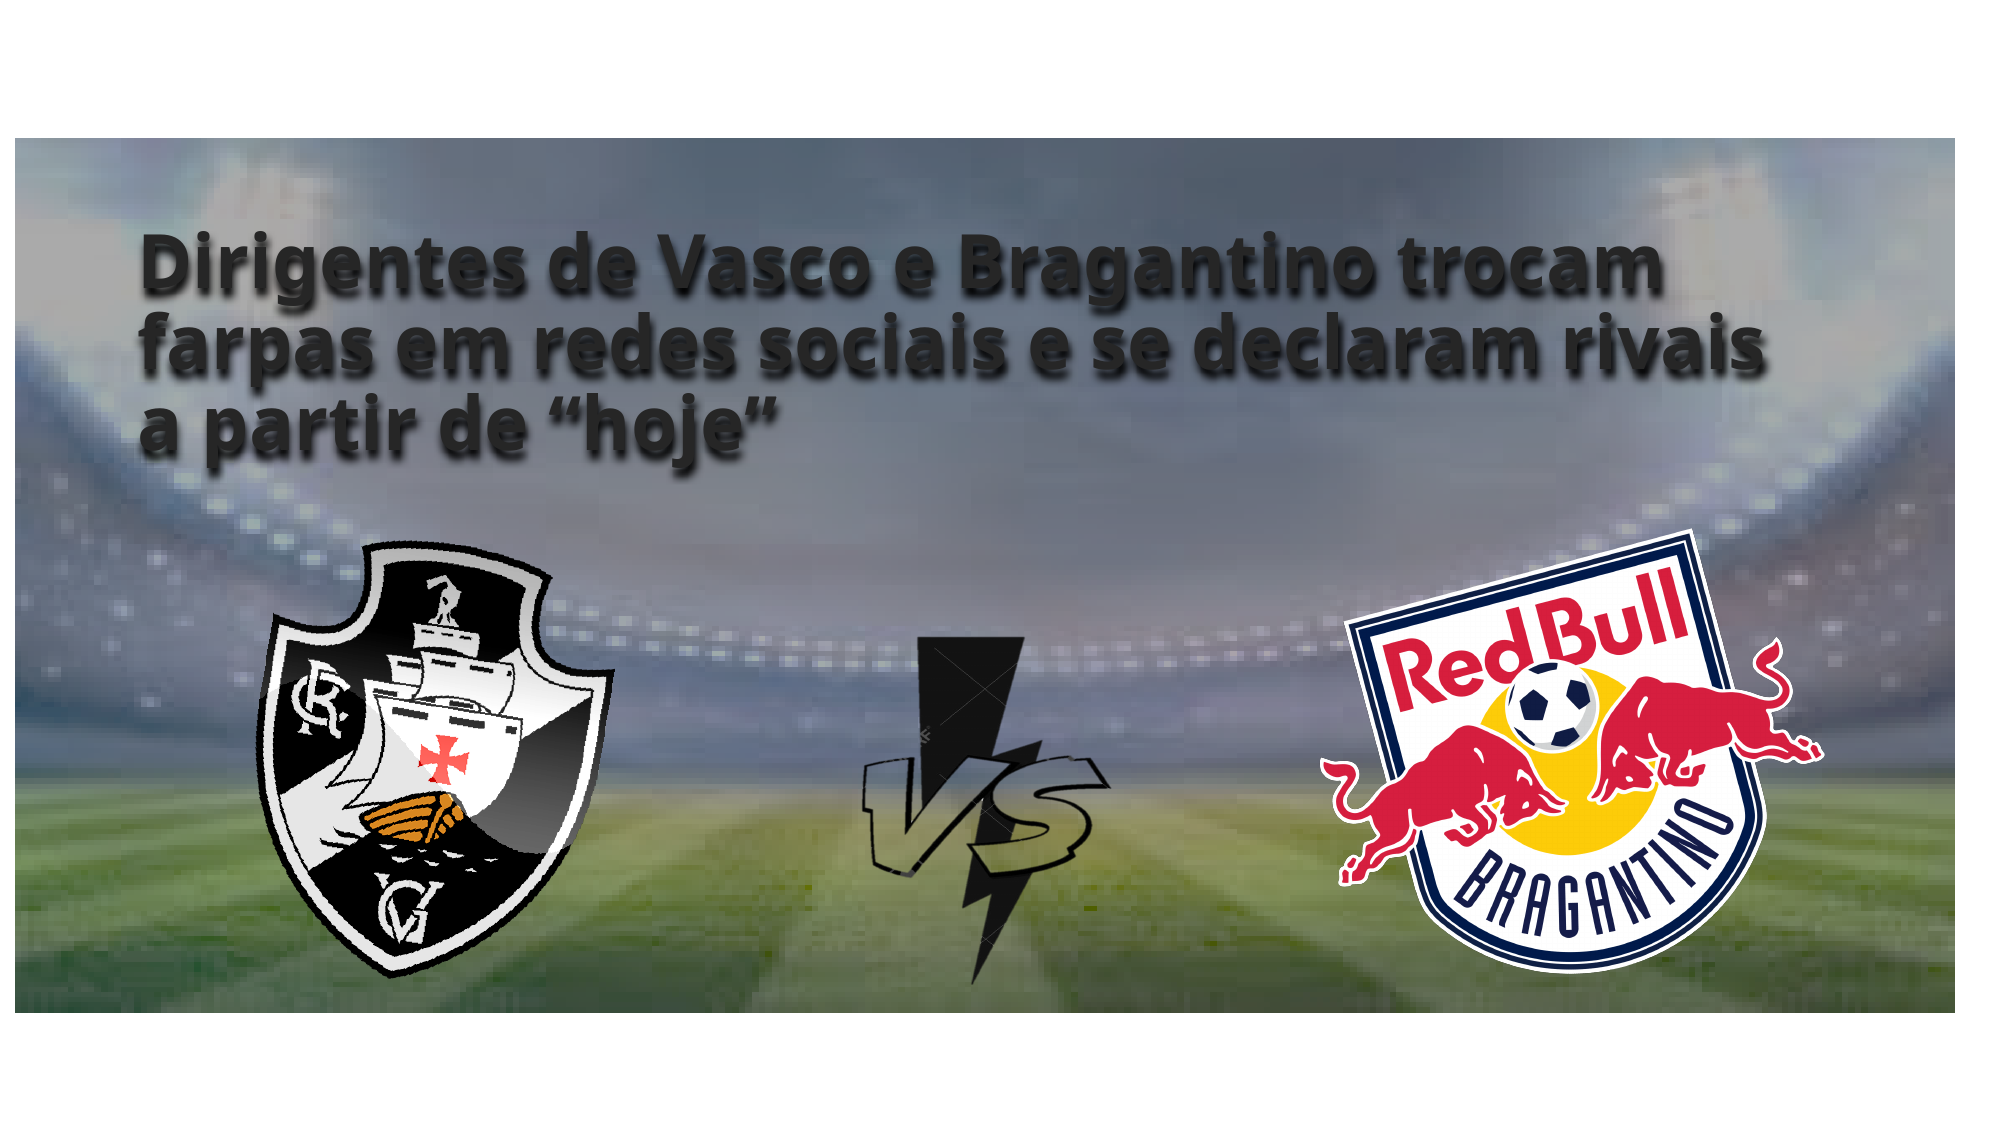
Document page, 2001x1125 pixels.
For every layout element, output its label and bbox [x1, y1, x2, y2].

picture [14, 138, 1955, 1034]
